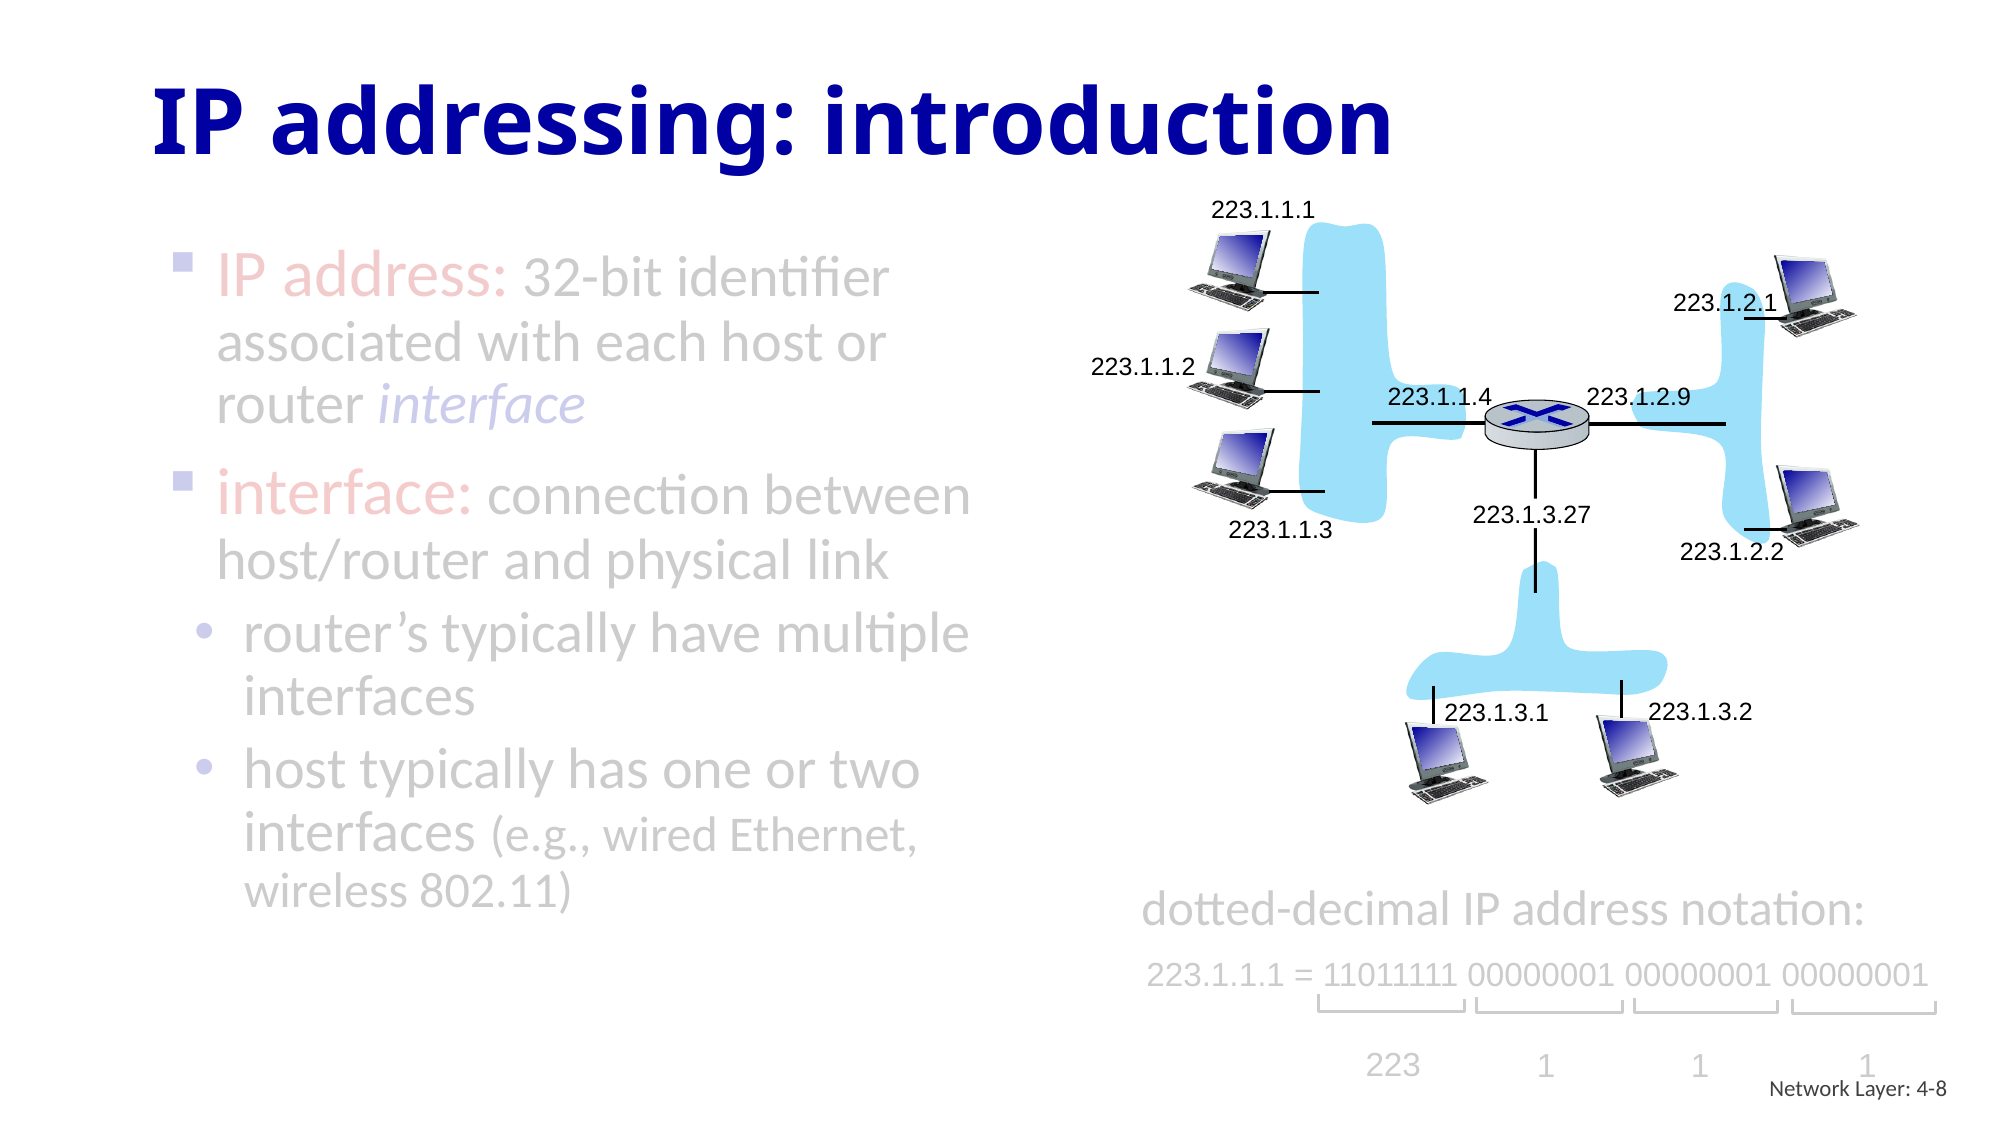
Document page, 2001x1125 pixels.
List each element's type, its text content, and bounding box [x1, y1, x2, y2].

text_box 223.1.3.2 [1633, 688, 1769, 733]
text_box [1402, 718, 1509, 811]
text_box 223.1.1.1 [1196, 185, 1332, 231]
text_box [1485, 399, 1589, 450]
text_box [1636, 325, 1771, 528]
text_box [1075, 343, 1166, 389]
text_box 223.1.1.3 [1213, 506, 1349, 552]
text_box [1166, 324, 1272, 416]
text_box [1457, 491, 1608, 537]
text_box [1406, 561, 1668, 700]
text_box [1771, 251, 1877, 344]
text_box 223.1.2.1 [1658, 279, 1771, 325]
text_box 223.1.3.1 [1435, 688, 1565, 734]
text_box [1298, 223, 1467, 523]
text_box [95, 205, 1062, 1059]
text_box 223.1.2.9 [1571, 373, 1707, 419]
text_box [1124, 945, 1953, 1101]
text_box [986, 846, 1952, 1125]
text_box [1167, 226, 1273, 318]
text_box 223.1.1.4 [1372, 373, 1508, 418]
slide_number Network Layer: 4-8 [1512, 1056, 1963, 1117]
text_box 223.1.2.2 [1665, 528, 1800, 573]
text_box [1171, 424, 1277, 516]
title IP addressing: introduction [137, 51, 1863, 198]
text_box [1773, 461, 1880, 554]
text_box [1593, 711, 1699, 804]
